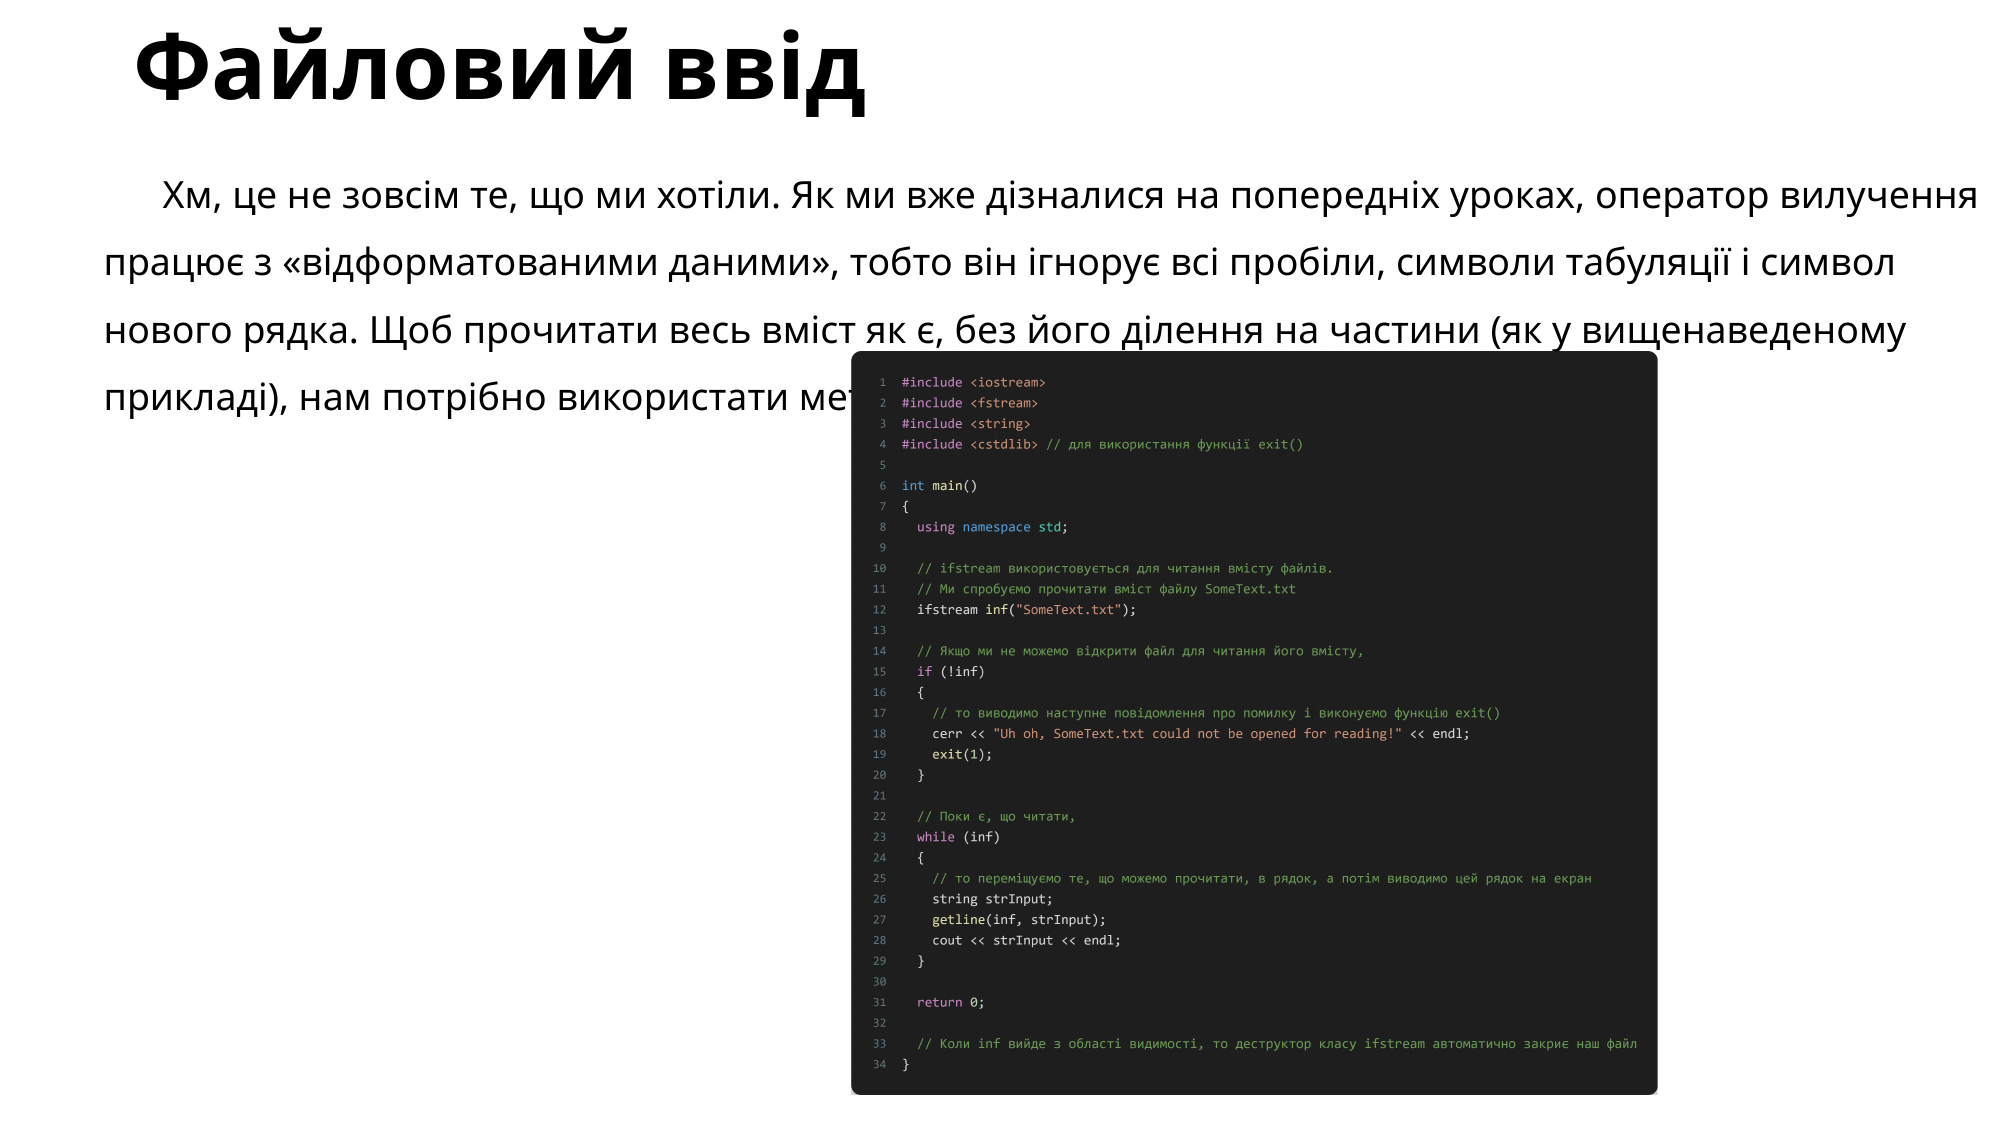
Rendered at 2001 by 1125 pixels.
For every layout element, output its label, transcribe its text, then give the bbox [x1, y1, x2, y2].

list Хм, це не зовсім те, що ми хотіли. Як ми вже дізналися на попередніх уроках, оператор вилучення працює з «відформатованими даними», тобто він ігнорує всі пробіли, символи табуляції і символ нового рядка. Щоб прочитати весь вміст як є, без його ділення на частини (як у вищенаведеному прикладі), нам потрібно використати метод getline(): [0, 140, 2000, 1125]
picture [851, 351, 1658, 1095]
title Файловий ввід [0, 0, 2000, 140]
